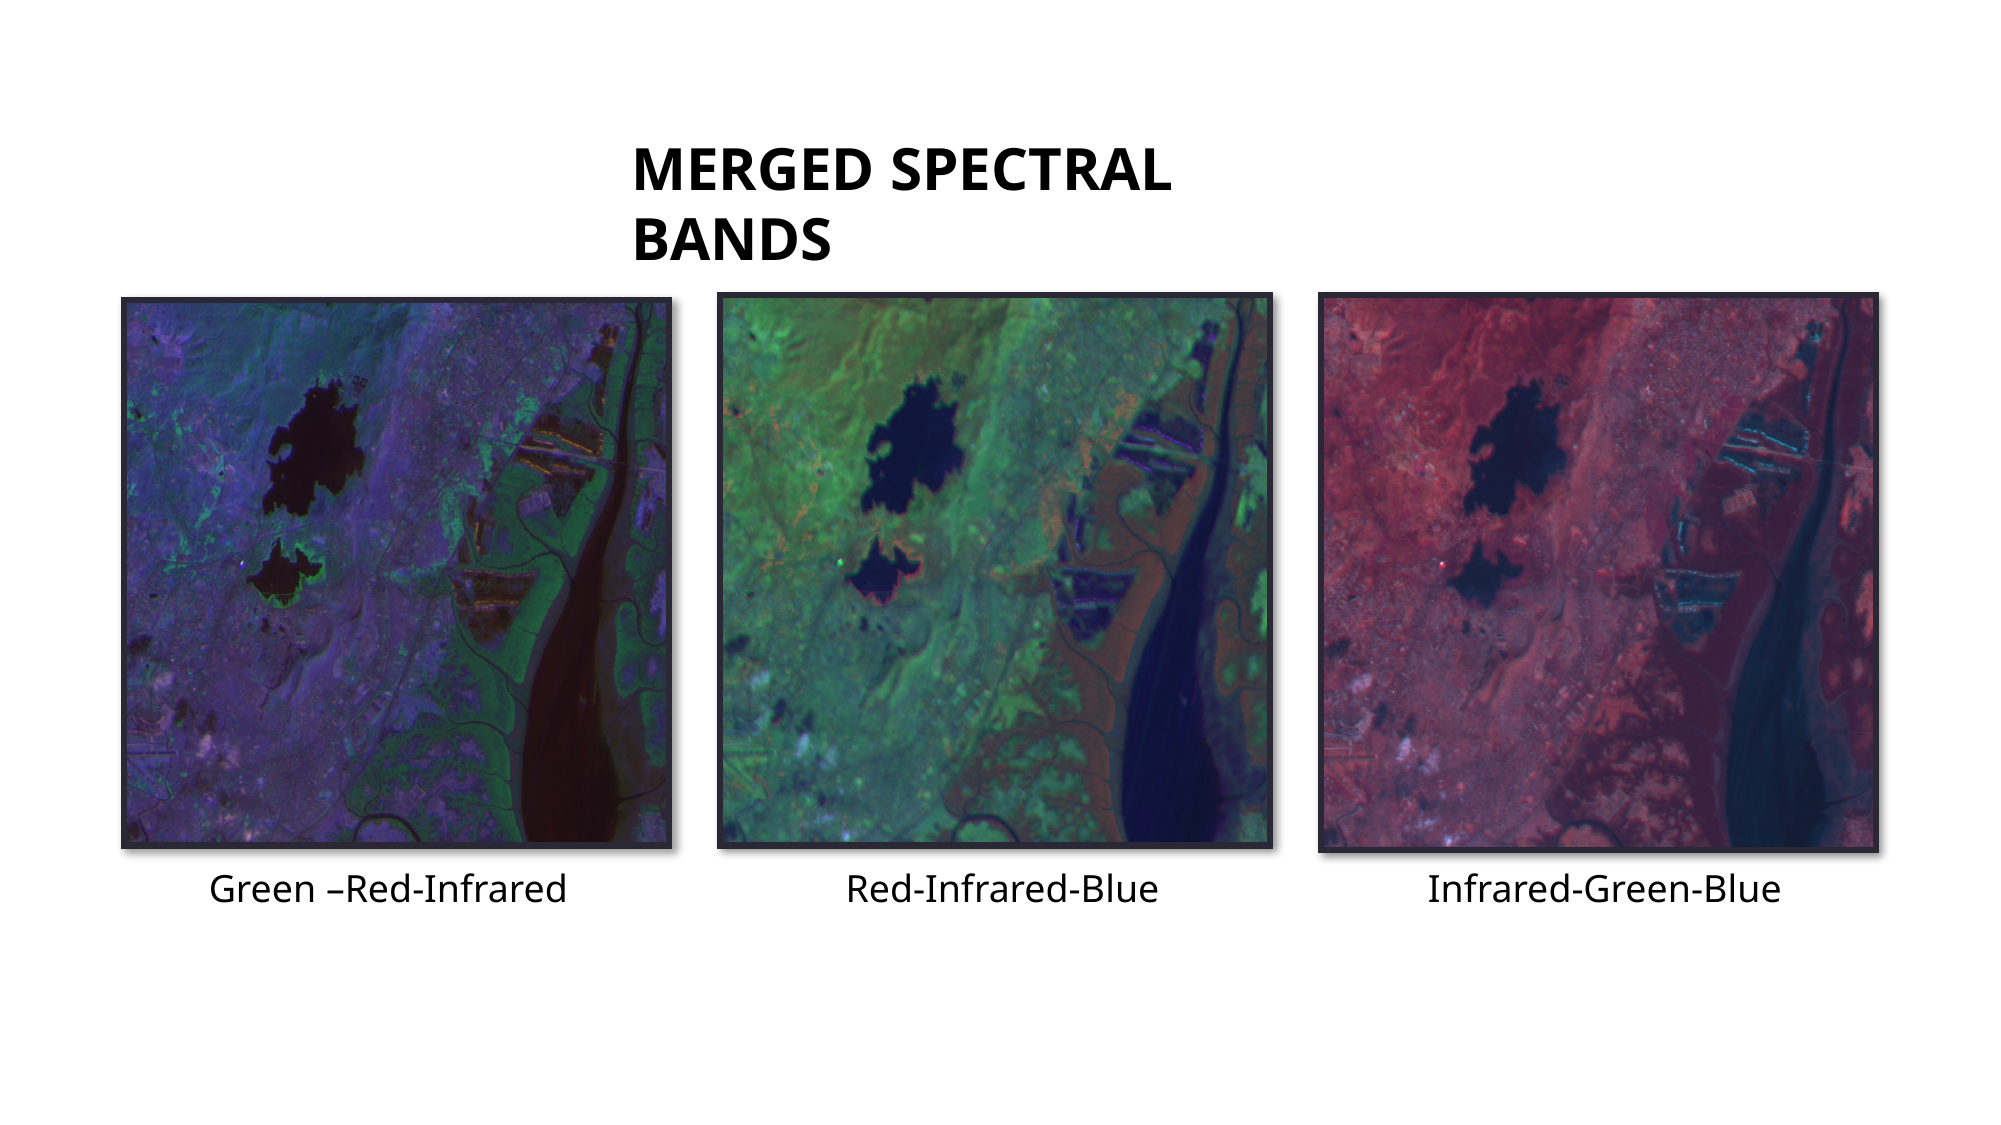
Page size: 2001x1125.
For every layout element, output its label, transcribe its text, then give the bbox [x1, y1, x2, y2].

text_box Infrared-Green-Blue [1413, 857, 1886, 918]
text_box Green –Red-Infrared [194, 857, 667, 918]
picture [722, 298, 1268, 843]
text_box MERGED SPECTRAL BANDS [616, 124, 1374, 280]
picture [126, 302, 667, 843]
text_box Red-Infrared-Blue [830, 857, 1303, 918]
picture [1323, 298, 1874, 848]
